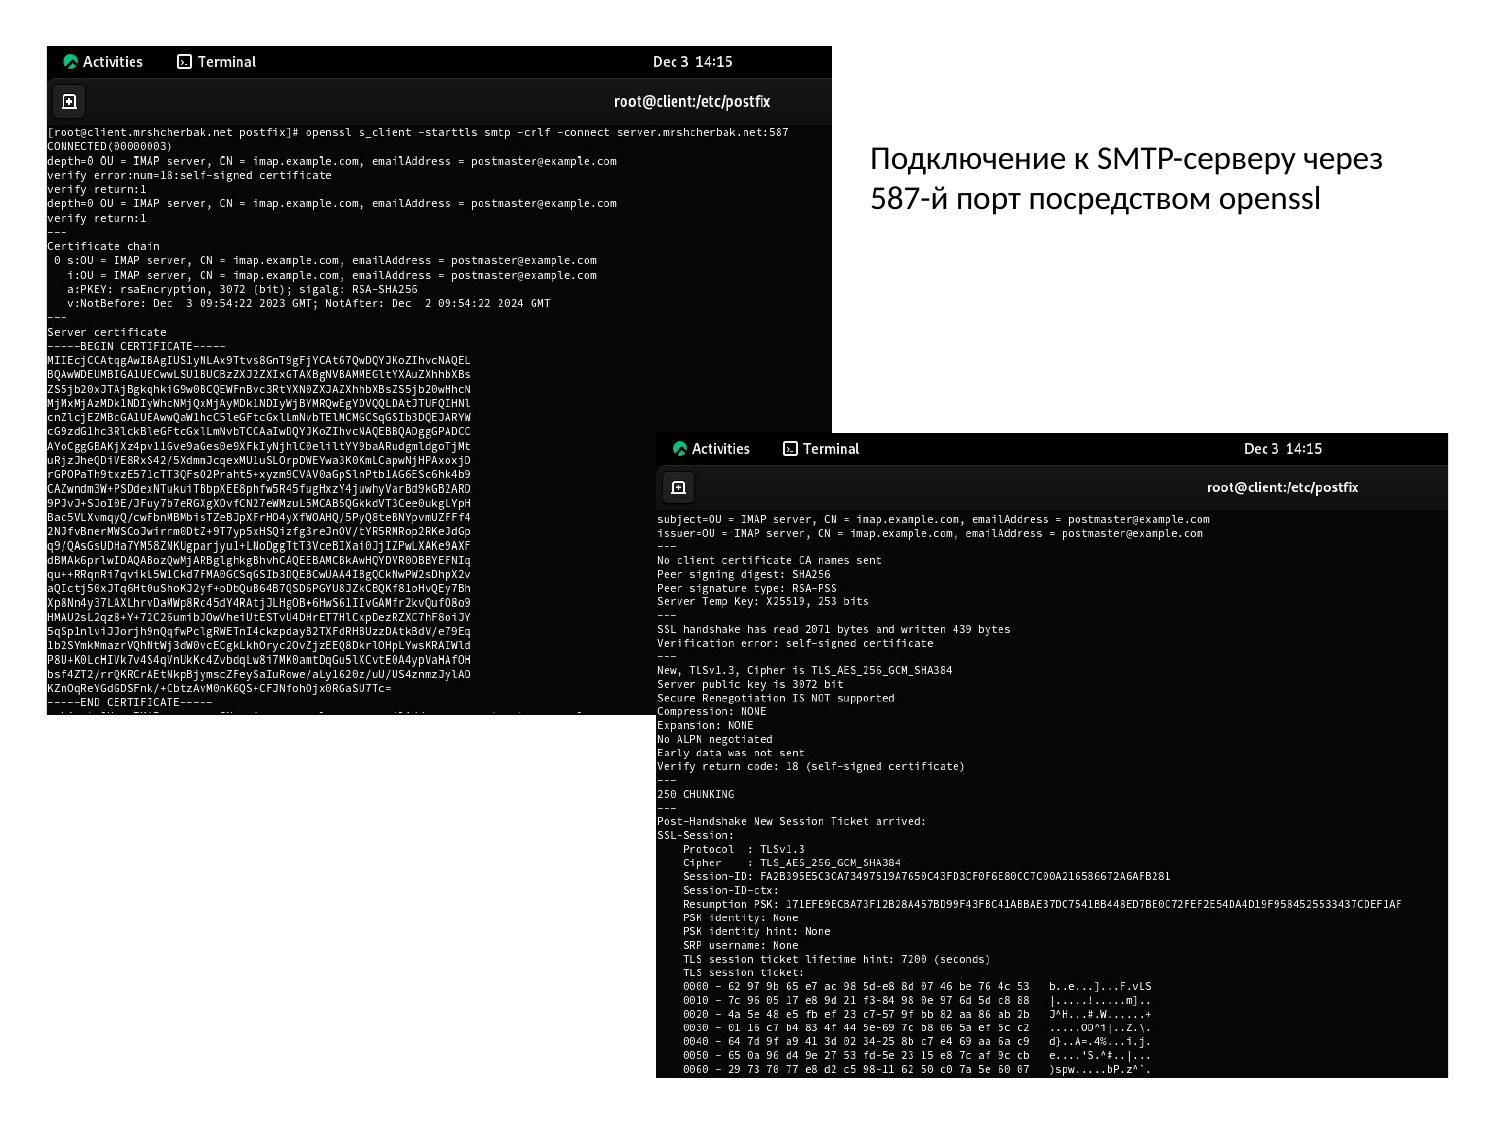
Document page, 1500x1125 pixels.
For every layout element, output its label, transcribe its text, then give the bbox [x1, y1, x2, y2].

text_box Подключение к SMTP-серверу через 587-й порт посредством openssl [855, 128, 1465, 224]
picture [46, 46, 1449, 1079]
